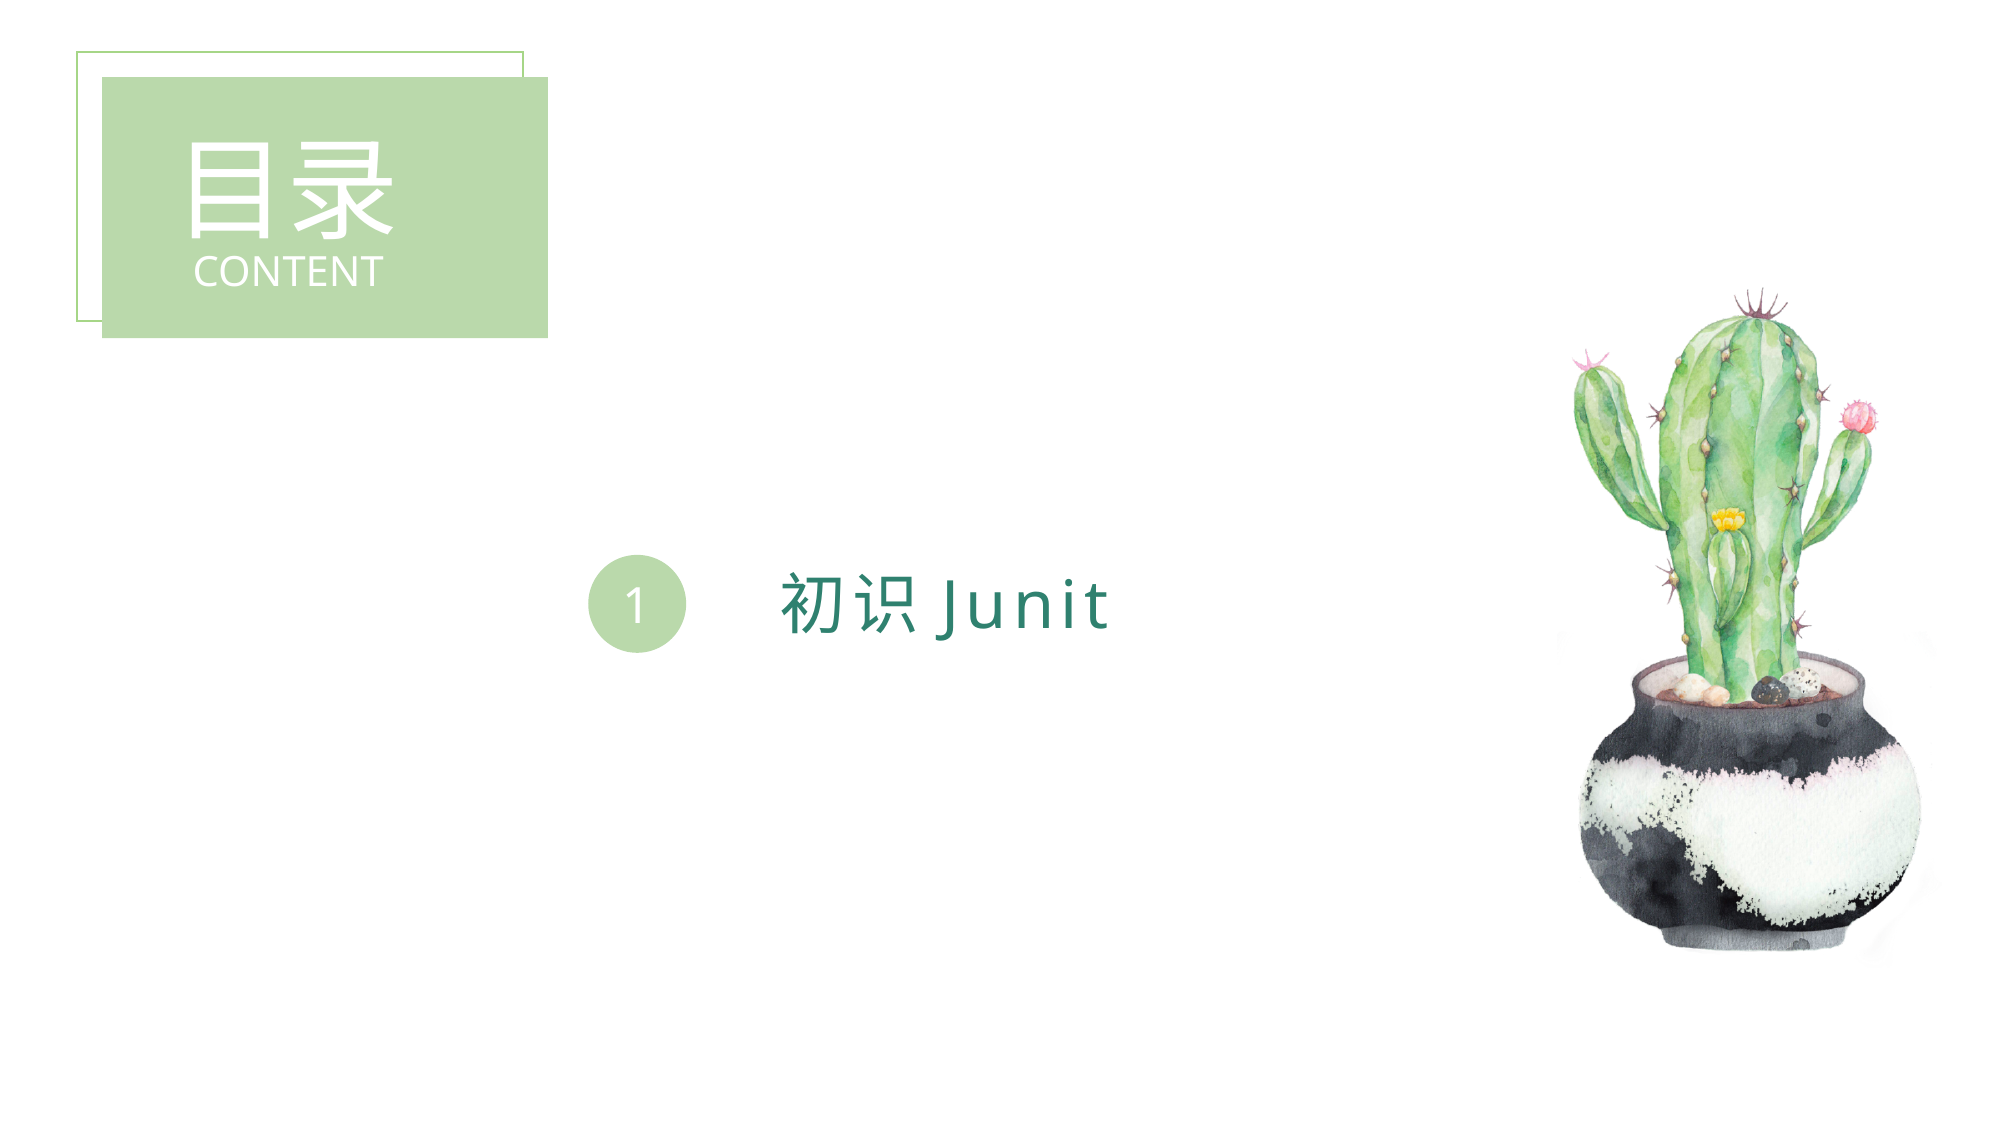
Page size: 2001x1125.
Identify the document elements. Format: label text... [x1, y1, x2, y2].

text_box 1 [587, 553, 688, 654]
text_box [101, 76, 549, 339]
text_box CONTENT [177, 237, 464, 303]
text_box [76, 51, 524, 322]
text_box 初识Junit [764, 554, 1236, 650]
text_box 目录 [159, 110, 546, 261]
picture [1546, 266, 1943, 988]
